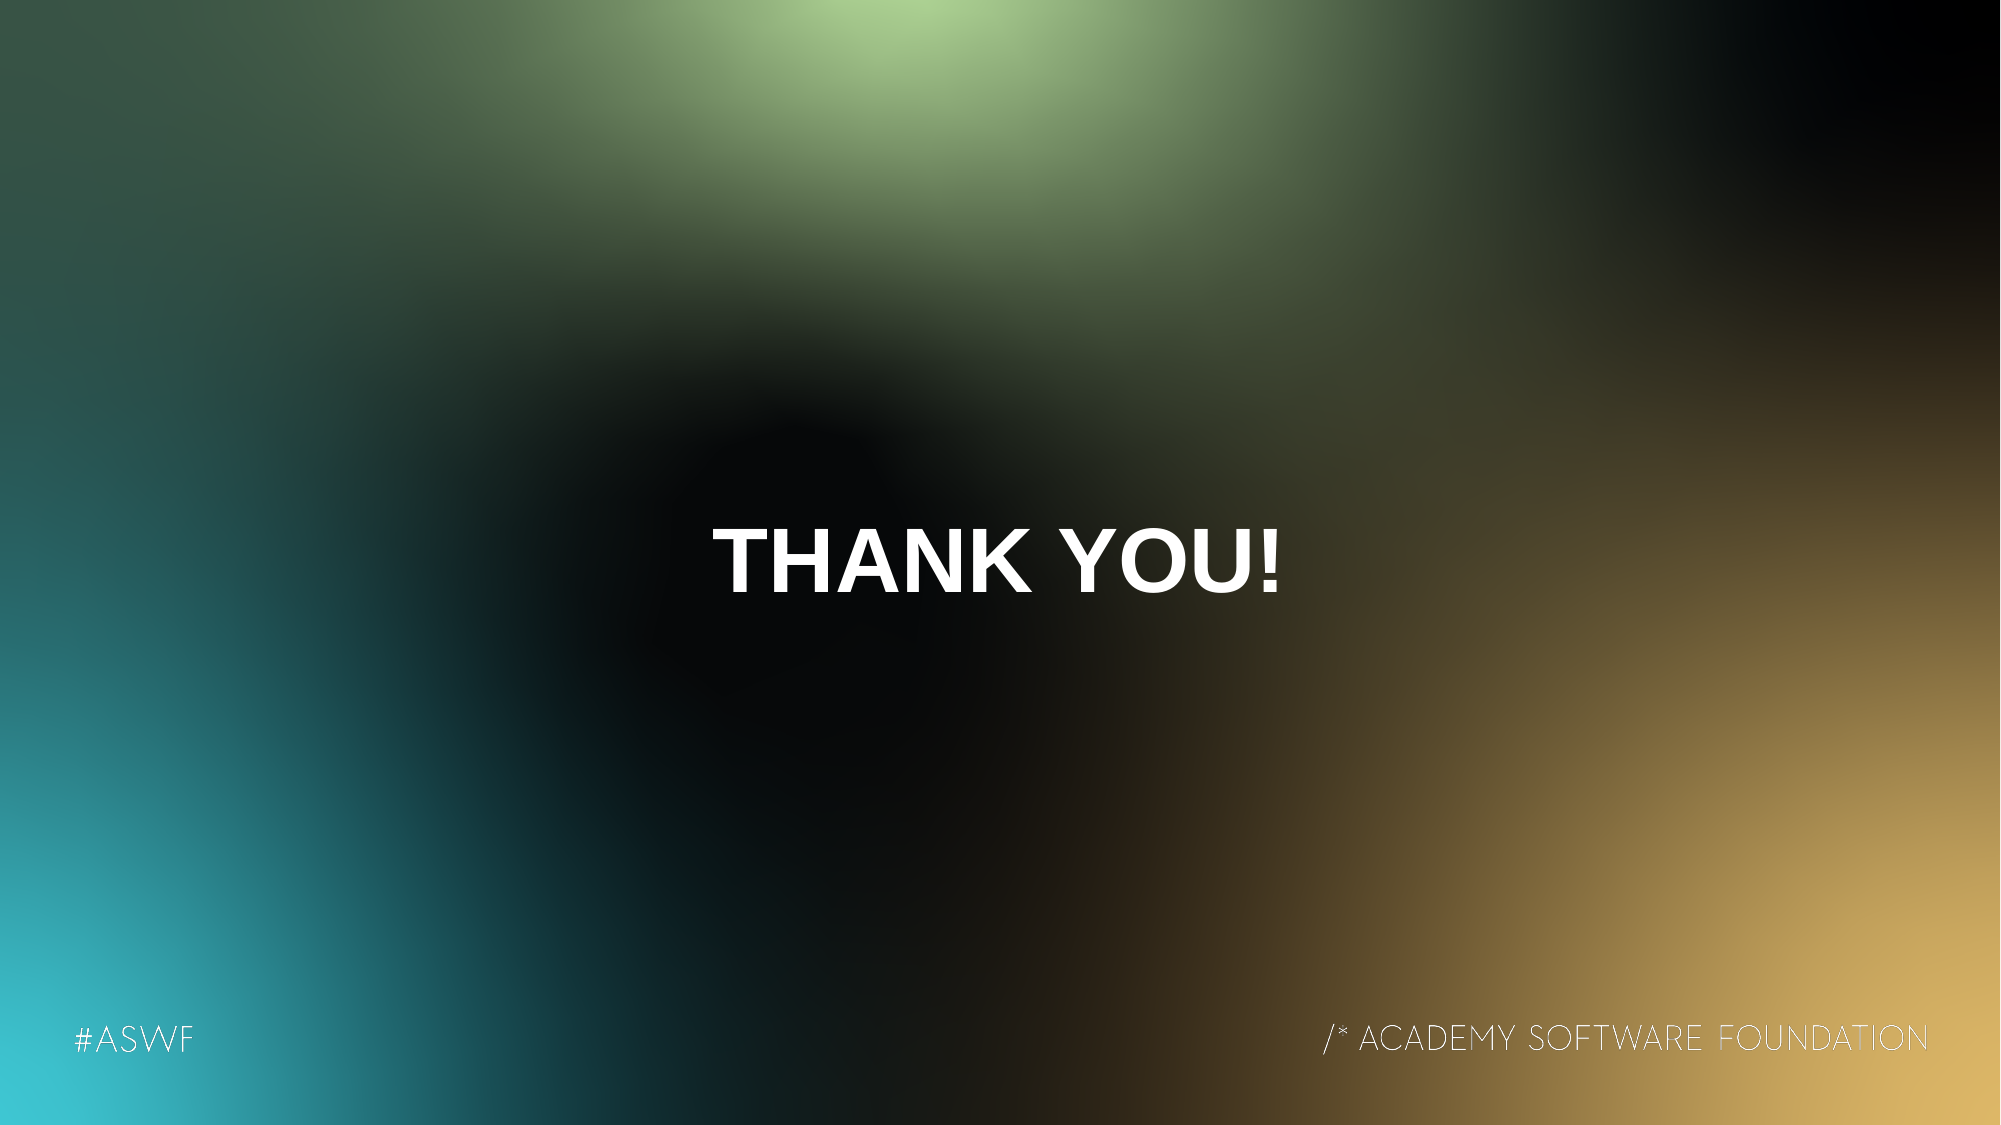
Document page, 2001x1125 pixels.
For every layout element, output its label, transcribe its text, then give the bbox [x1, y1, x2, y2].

picture [0, 0, 2001, 1125]
title THANK YOU! [137, 215, 1863, 910]
